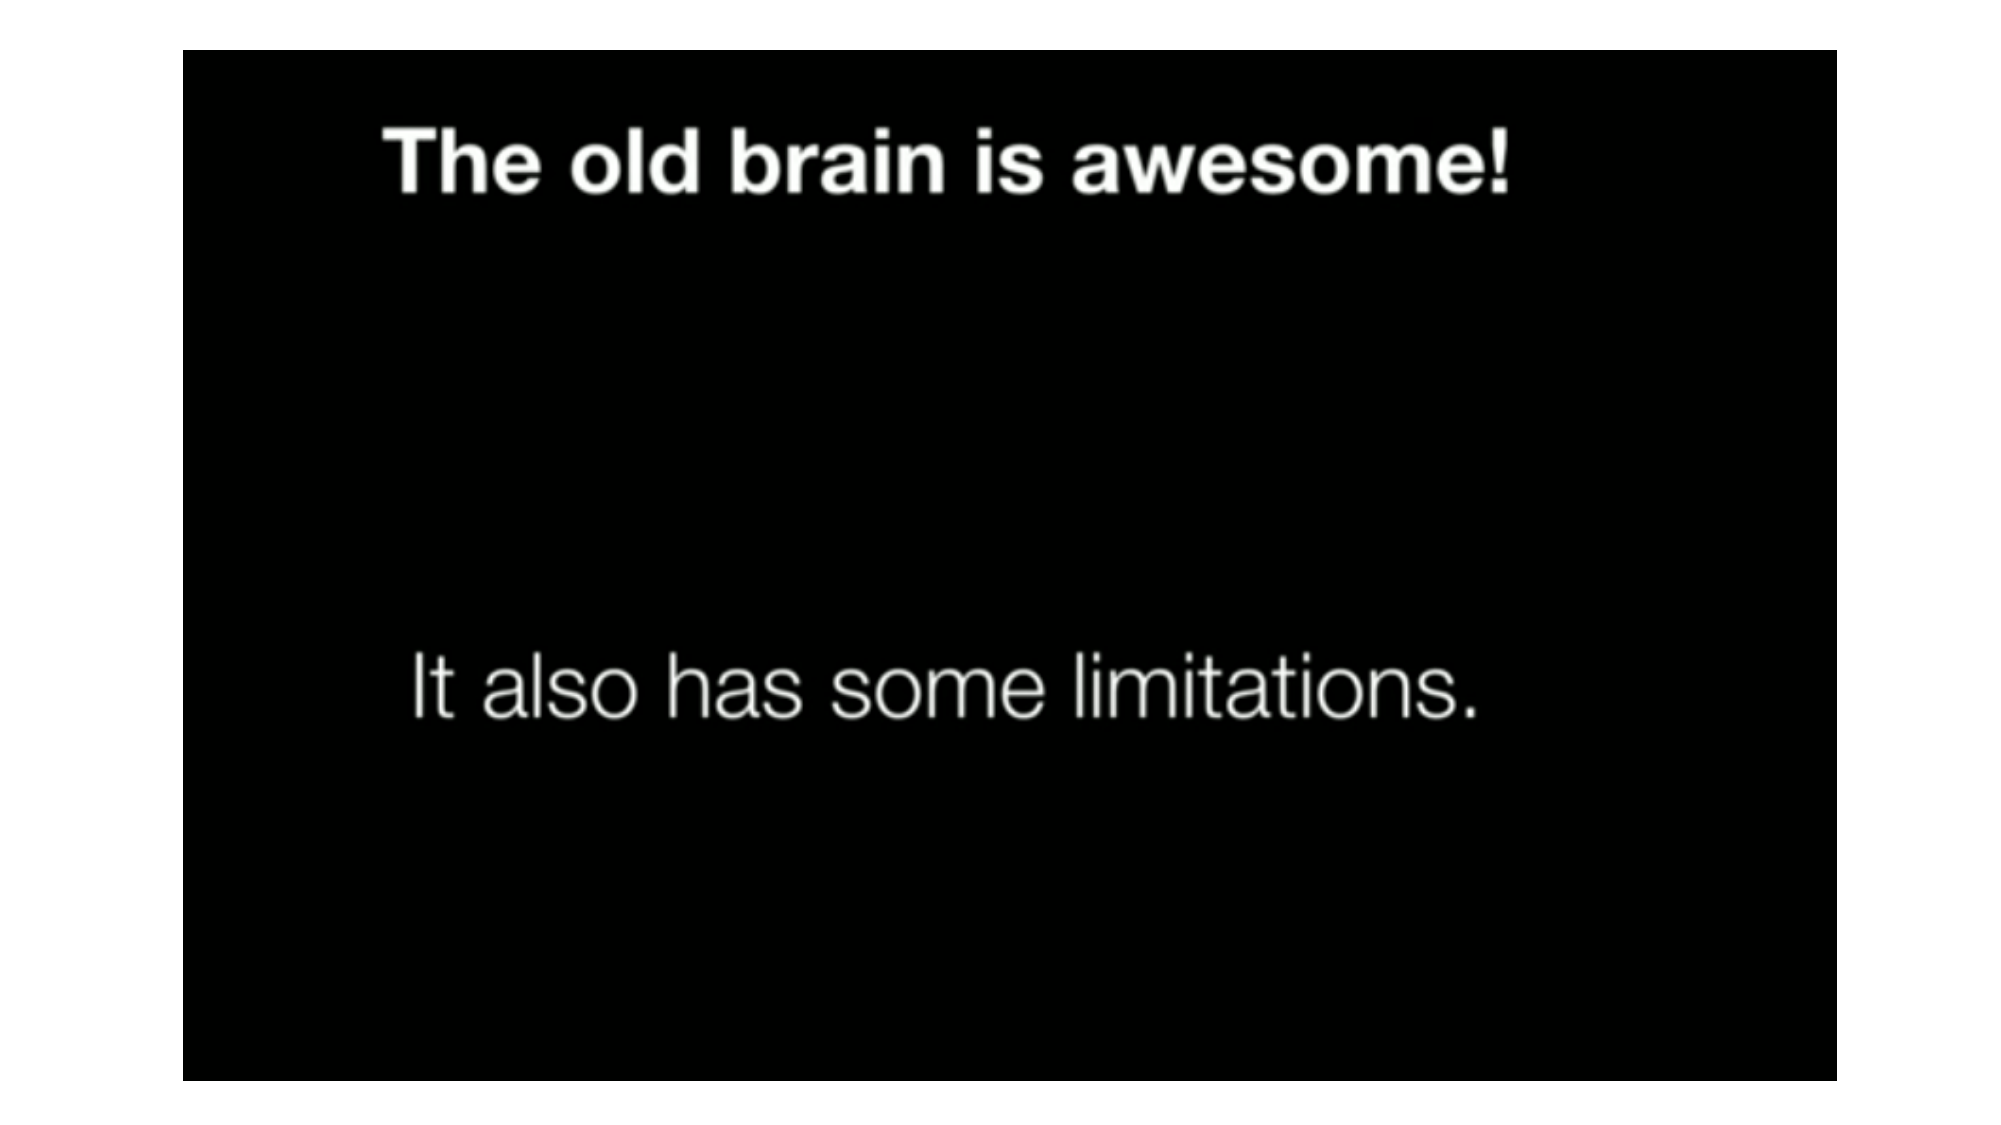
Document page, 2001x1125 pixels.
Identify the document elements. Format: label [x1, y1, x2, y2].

picture [183, 50, 1837, 1081]
